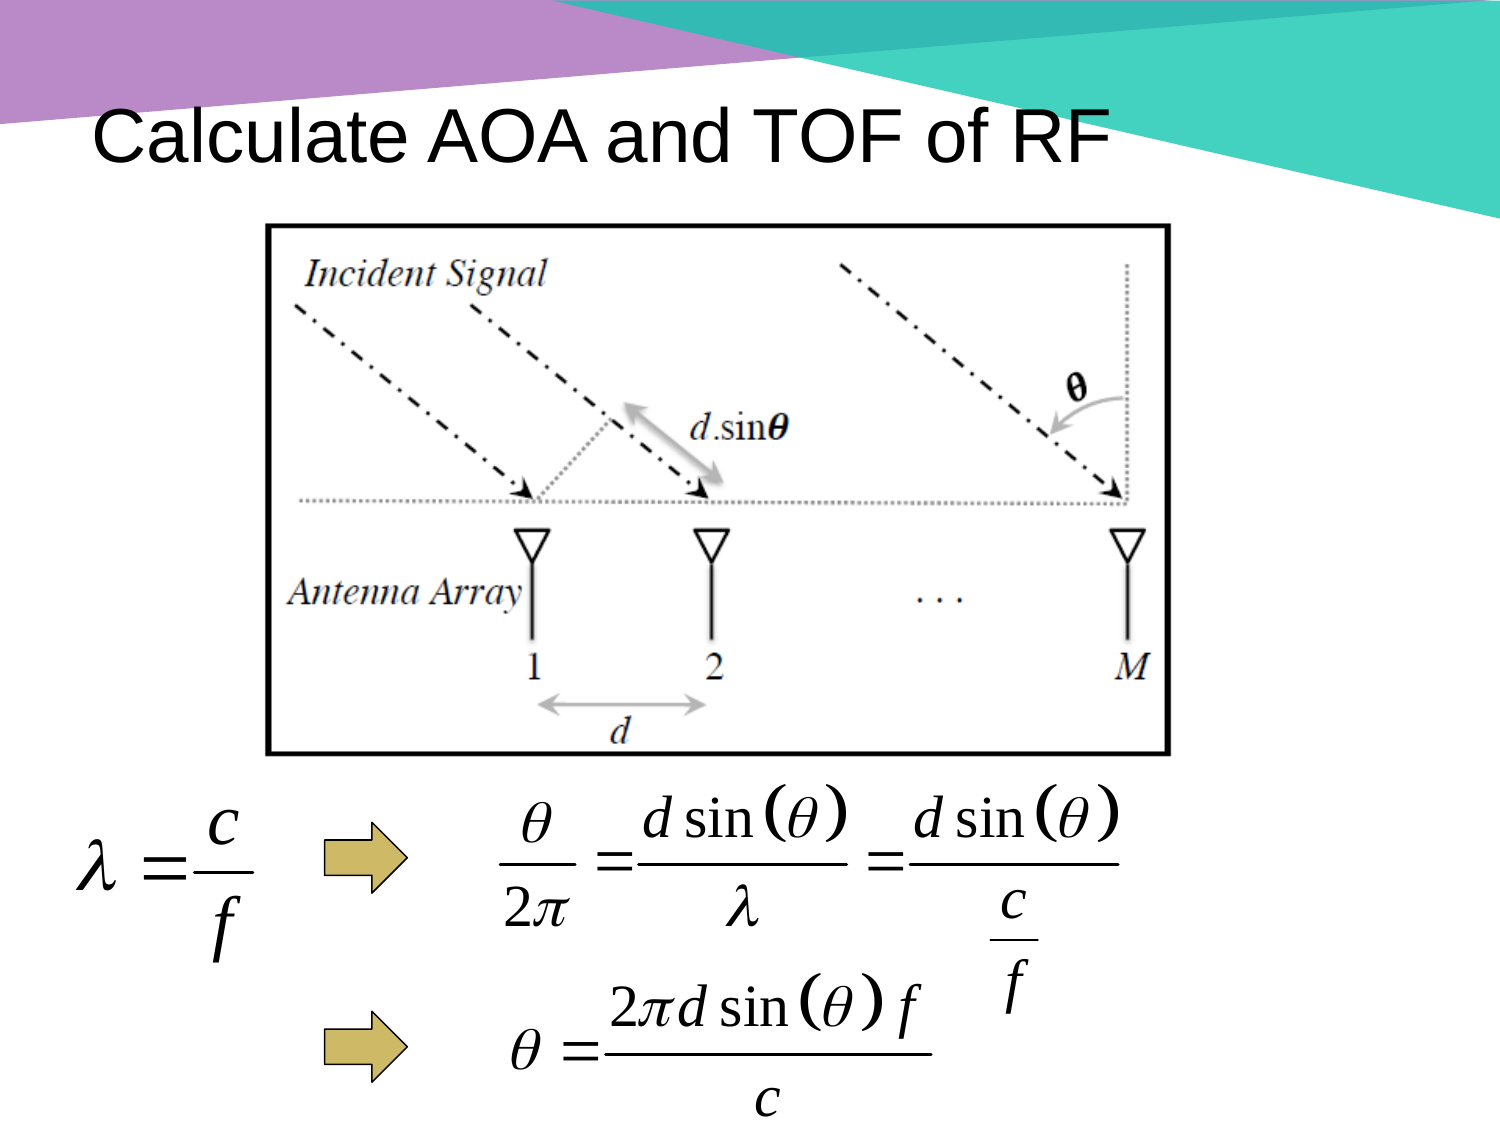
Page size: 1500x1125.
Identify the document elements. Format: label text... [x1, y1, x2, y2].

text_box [501, 964, 942, 1125]
picture [253, 219, 1179, 758]
text_box [324, 822, 408, 894]
title Calculate AOA and TOF of RF [76, 78, 1427, 204]
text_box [490, 775, 1130, 1025]
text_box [64, 775, 266, 976]
text_box [324, 1011, 408, 1083]
